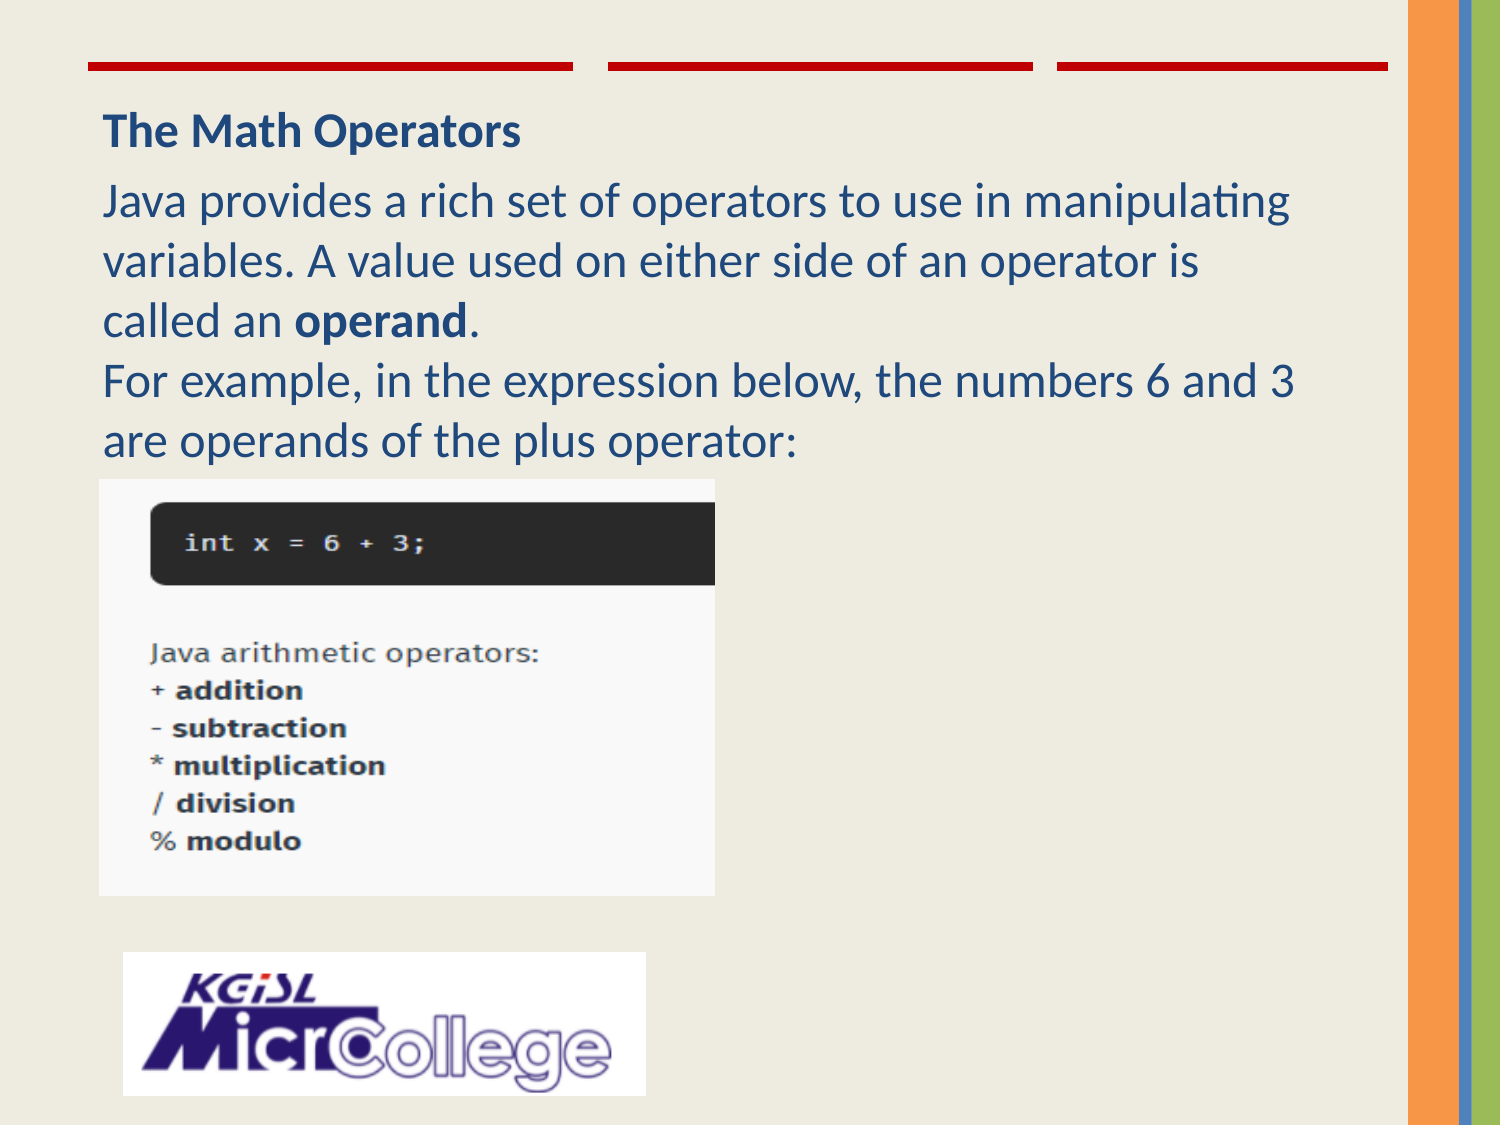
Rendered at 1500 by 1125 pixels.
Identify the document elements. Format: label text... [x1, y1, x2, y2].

picture [99, 479, 715, 896]
picture [123, 951, 647, 1097]
list The Math Operators Java provides a rich set of operators to use in manipulating variables. A value used on either side of an operator is called an operand. For example, in the expression below, the numbers 6 and 3 are operands of the plus operator: [87, 90, 1313, 1100]
